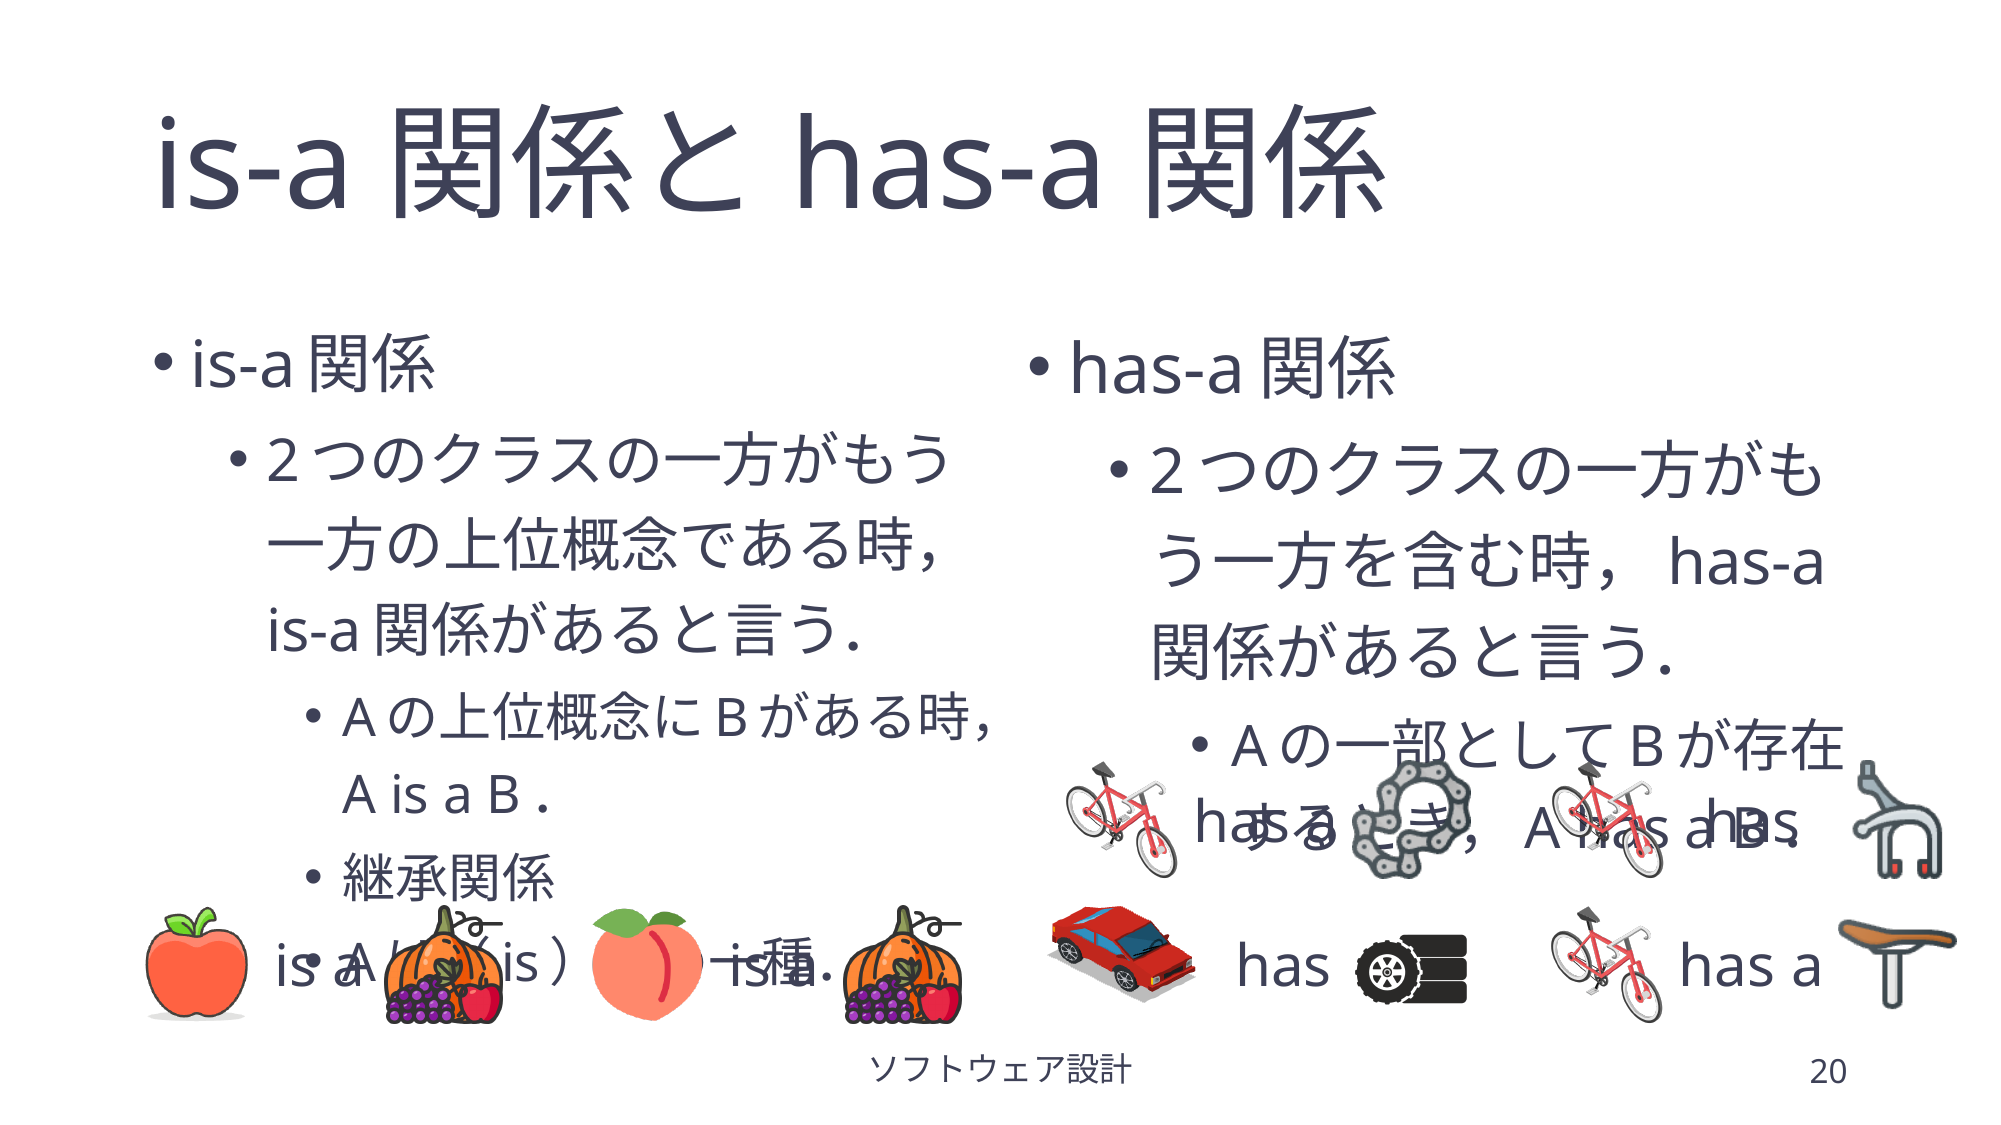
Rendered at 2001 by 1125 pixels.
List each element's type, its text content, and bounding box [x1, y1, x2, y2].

text_box has [1689, 777, 1816, 862]
text_box has [1220, 921, 1347, 1006]
picture [1838, 904, 1957, 1024]
picture [1062, 760, 1181, 880]
picture [1032, 906, 1210, 1025]
picture [1352, 760, 1471, 880]
list is-a関係 2つのクラスの一方がもう一方の上位概念である時，is-a関係があると言う． Aの上位概念にBがある時，A is a B． 継承関係 Aは（is）Bの一種． [137, 299, 988, 1014]
picture [1548, 760, 1667, 880]
picture [384, 904, 503, 1024]
picture [586, 904, 705, 1024]
list has-a関係 2つのクラスの一方がもう一方を含む時，has-a関係があると言う． Aの一部としてBが存在するとき，A has a B． [1012, 299, 1863, 1014]
text_box has a [1181, 777, 1352, 862]
text_box is a [713, 921, 835, 1006]
title is-a関係とhas-a関係 [137, 59, 1863, 278]
text_box has a [1666, 921, 1838, 1006]
picture [843, 904, 962, 1024]
picture [1352, 904, 1471, 1024]
picture [1838, 760, 1957, 880]
footer ソフトウェア設計 [662, 1042, 1338, 1103]
text_box is a [259, 921, 381, 1006]
slide_number 20 [1412, 1042, 1863, 1103]
picture [137, 904, 256, 1024]
picture [1547, 904, 1666, 1024]
